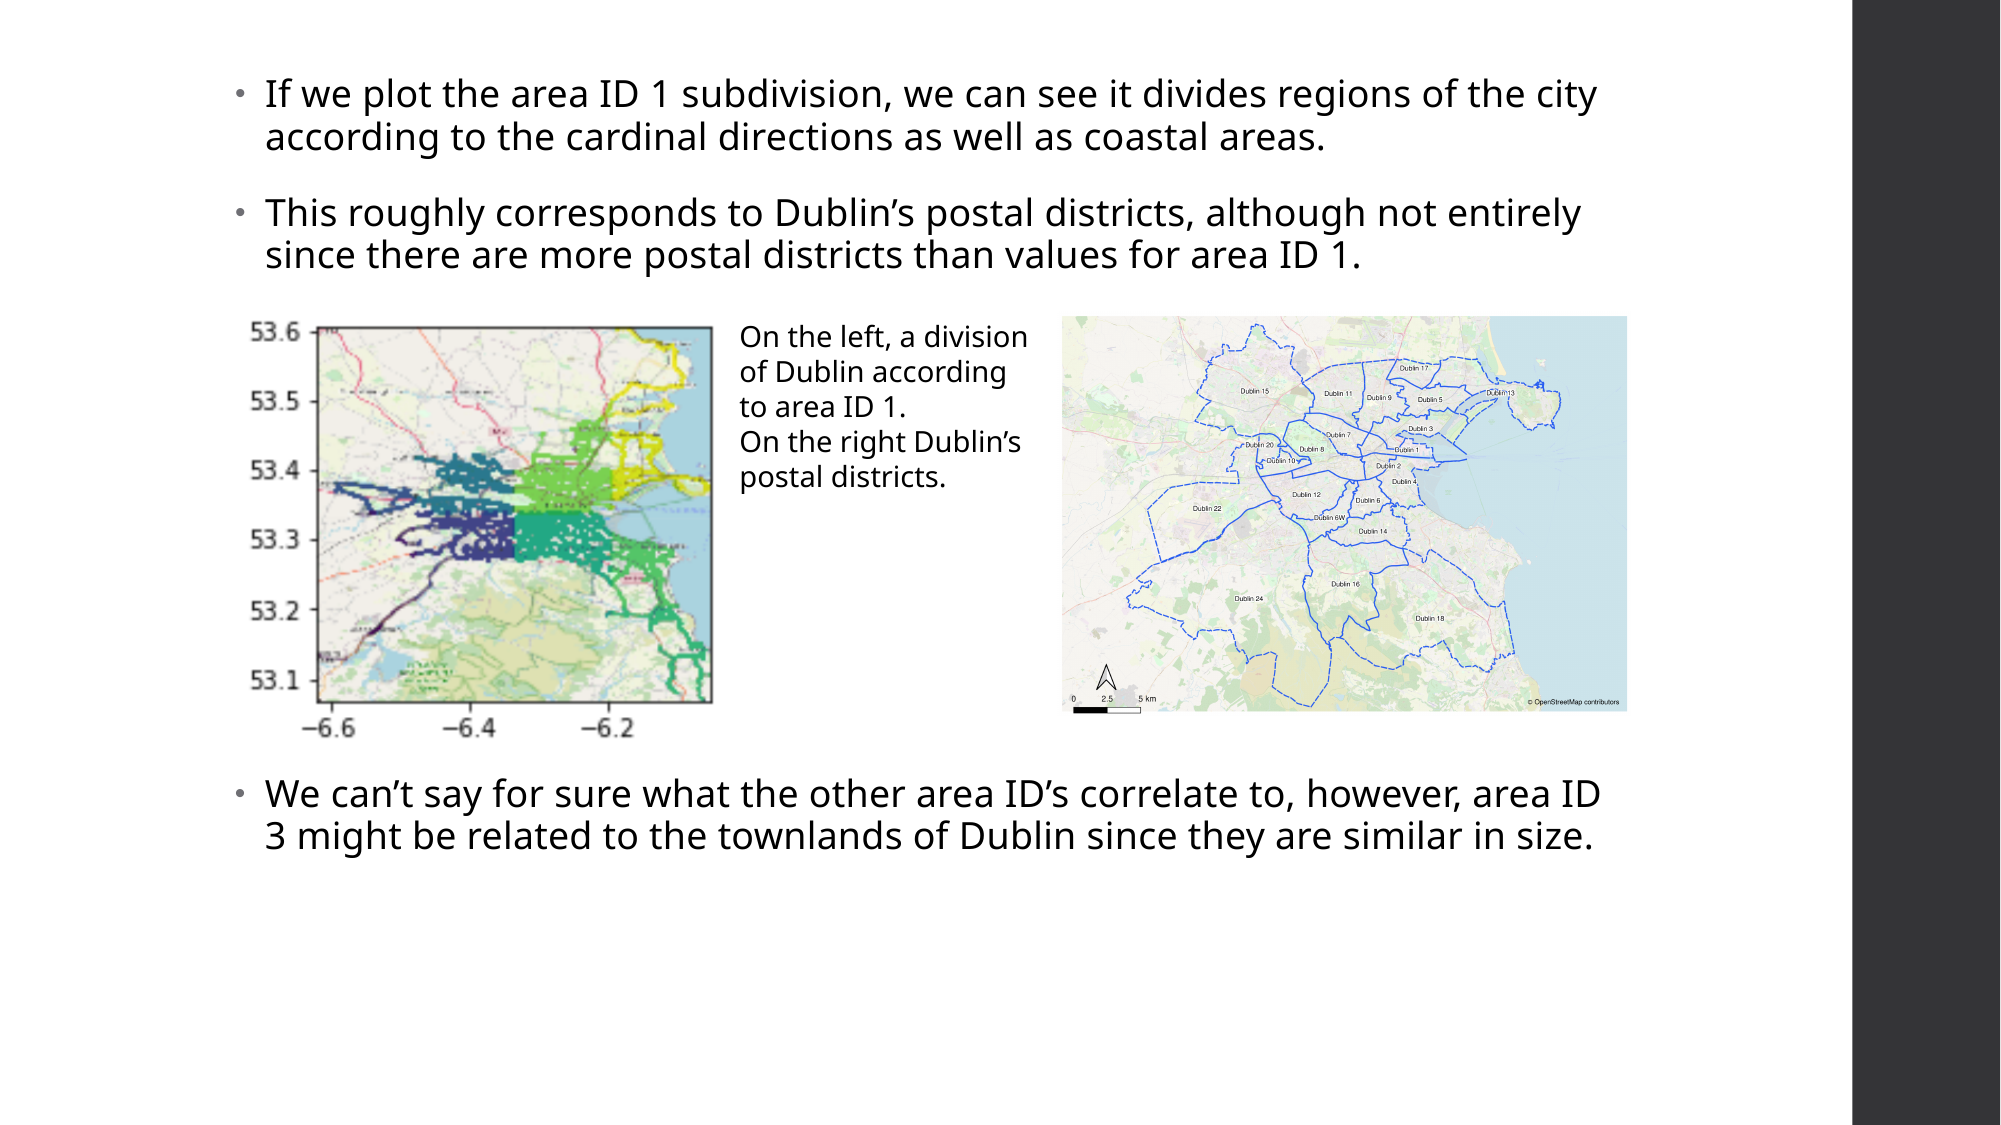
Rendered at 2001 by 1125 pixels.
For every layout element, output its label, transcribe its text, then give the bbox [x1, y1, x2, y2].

list If we plot the area ID 1 subdivision, we can see it divides regions of the city according to the cardinal directions as well as coastal areas. This roughly corresponds to Dublin’s postal districts, although not entirely since there are more postal districts than values for area ID 1. [220, 65, 1631, 290]
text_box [219, 293, 1631, 766]
text_box We can’t say for sure what the other area ID’s correlate to, however, area ID 3 might be related to the townlands of Dublin since they are similar in size. [220, 775, 1631, 882]
